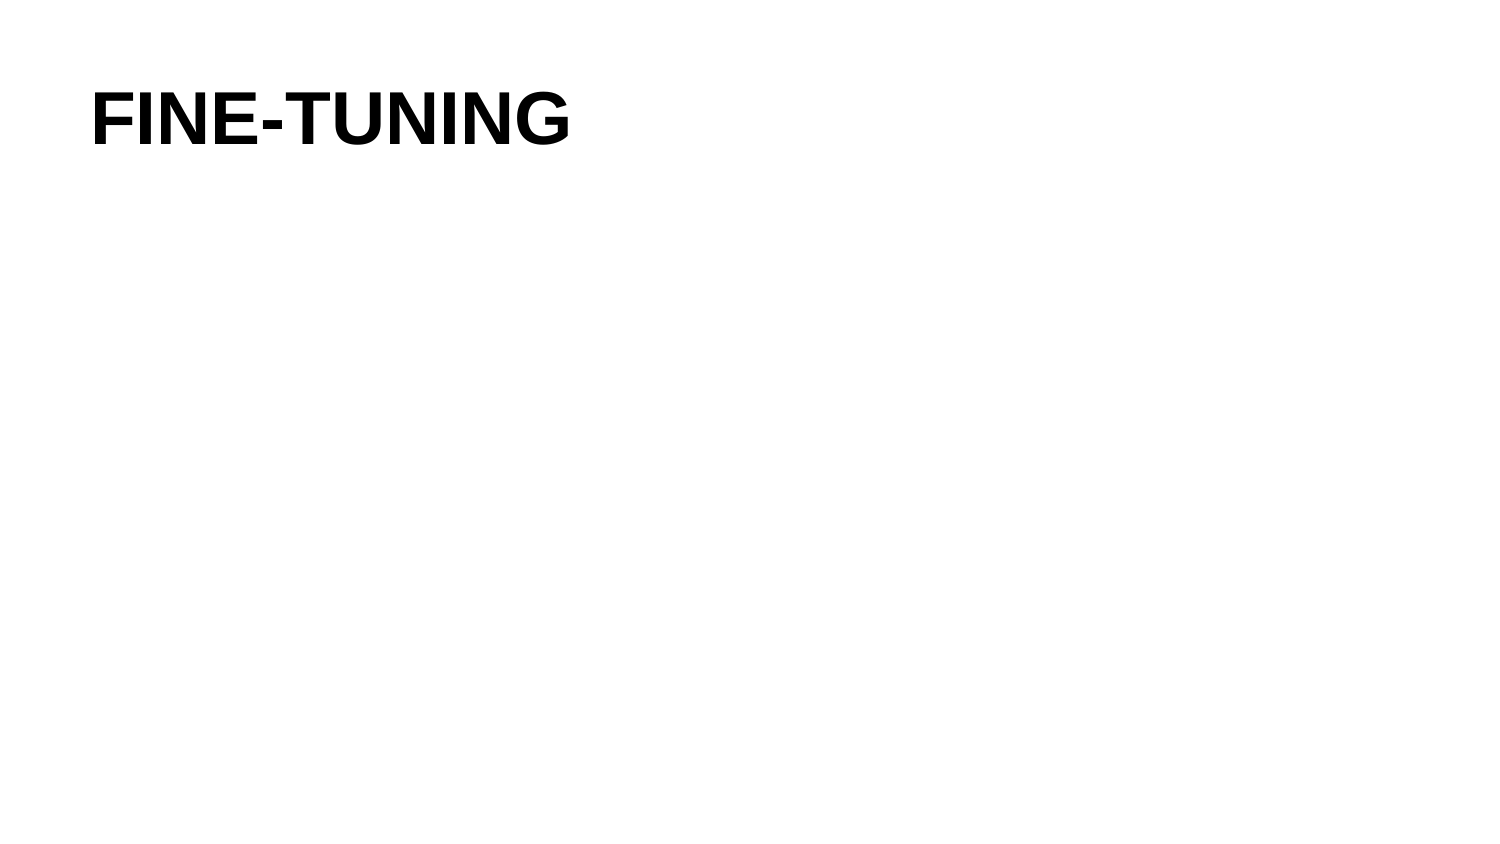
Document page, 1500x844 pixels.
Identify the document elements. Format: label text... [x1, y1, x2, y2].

title FINE-TUNING [75, 33, 1425, 175]
